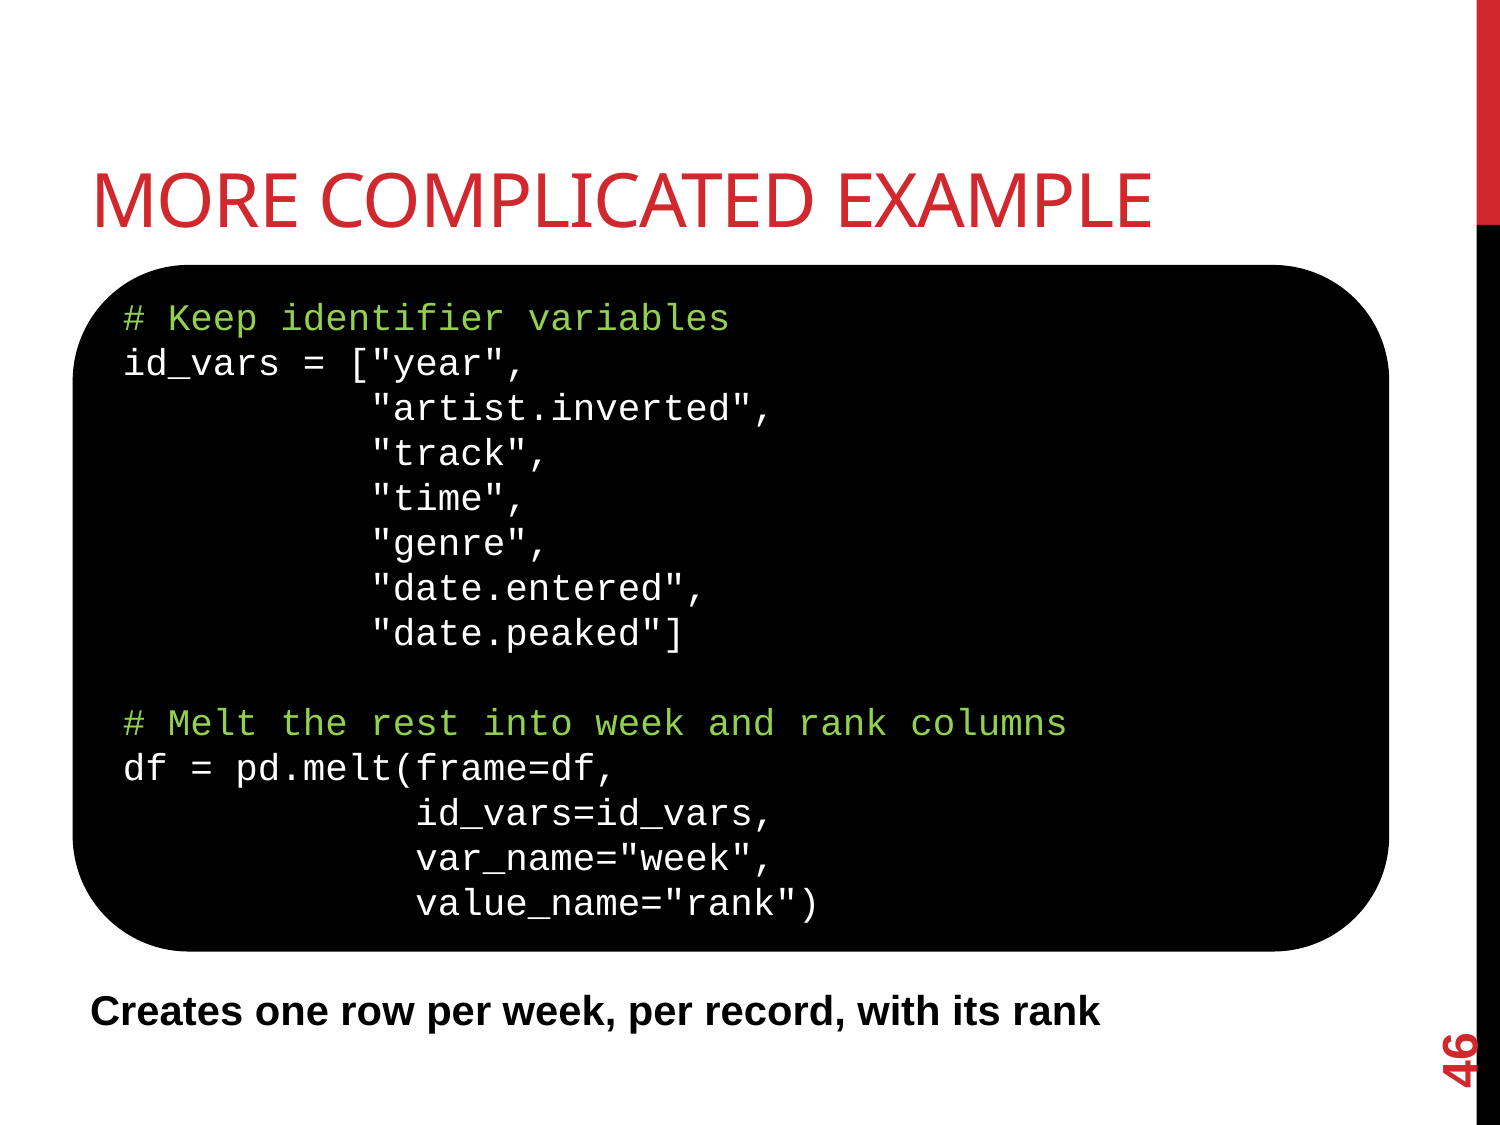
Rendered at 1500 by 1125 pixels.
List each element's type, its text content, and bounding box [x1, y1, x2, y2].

text_box # Keep identifier variables id_vars = ["year", "artist.inverted", "track", "time", "genre", "date.entered", "date.peaked"] # Melt the rest into week and rank columns df = pd.melt(frame=df, id_vars=id_vars, var_name="week", value_name="rank") [72, 264, 1390, 952]
list Creates one row per week, per record, with its rank [75, 976, 1325, 1094]
title More complicated example [75, 25, 1387, 250]
slide_number 46 [1427, 887, 1488, 1104]
